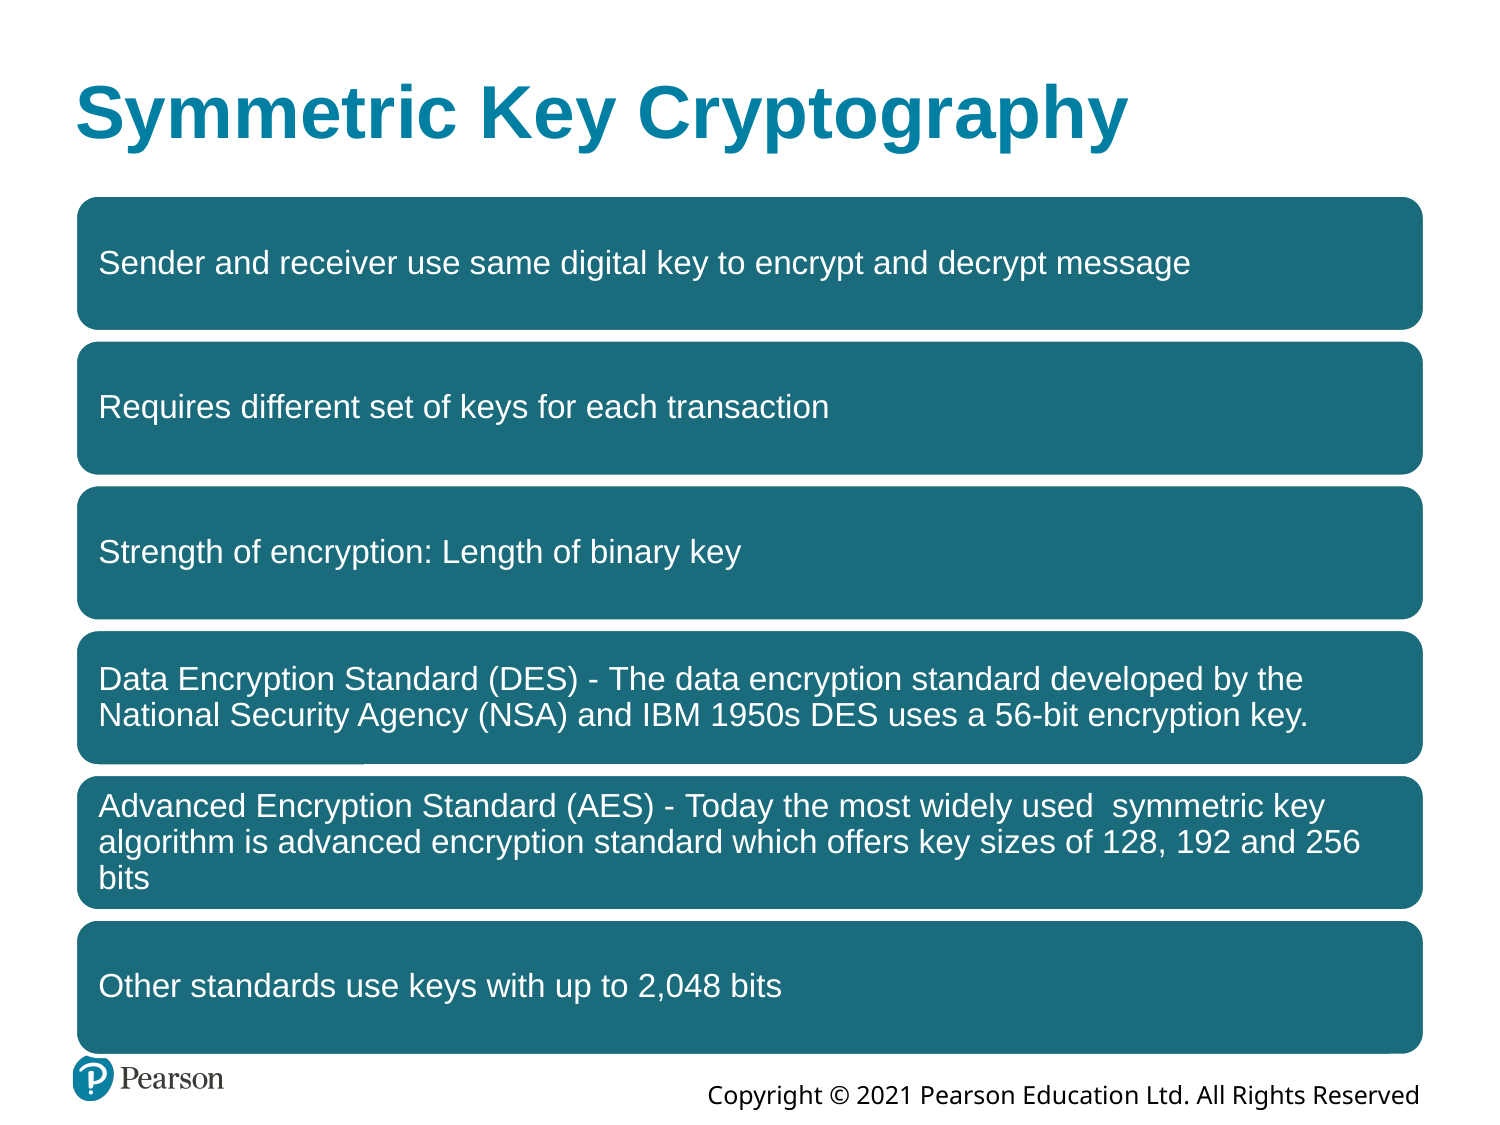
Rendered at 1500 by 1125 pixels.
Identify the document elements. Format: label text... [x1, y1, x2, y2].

picture [98, 1062, 224, 1101]
picture [80, 1063, 106, 1088]
picture [72, 1054, 76, 1070]
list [74, 188, 1426, 1062]
title Symmetric Key Cryptography [75, 0, 1425, 154]
picture [72, 1087, 83, 1101]
